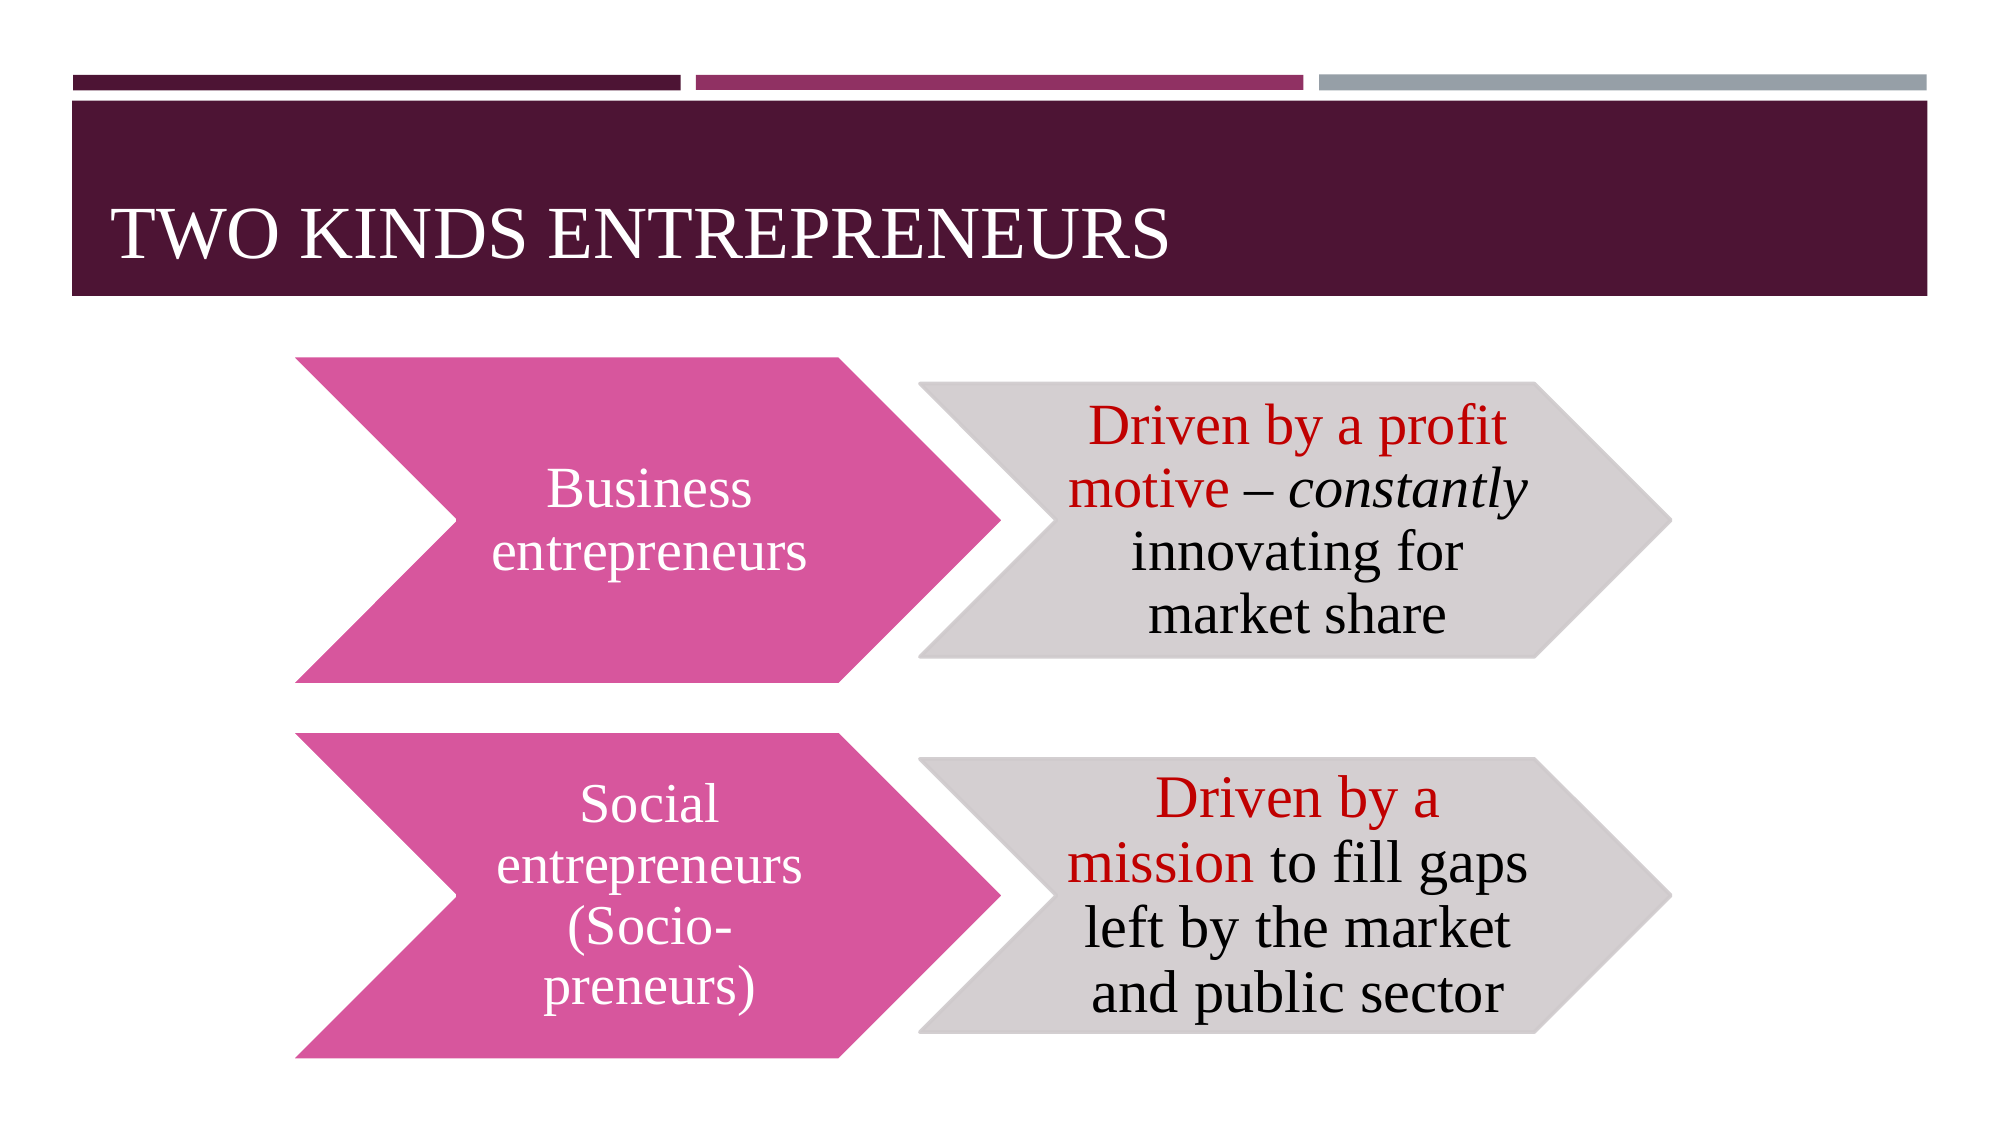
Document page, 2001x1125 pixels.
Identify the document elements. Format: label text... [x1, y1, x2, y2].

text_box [289, 355, 1672, 1061]
title TWO KINDS ENTREPRENEURS [95, 115, 1905, 282]
